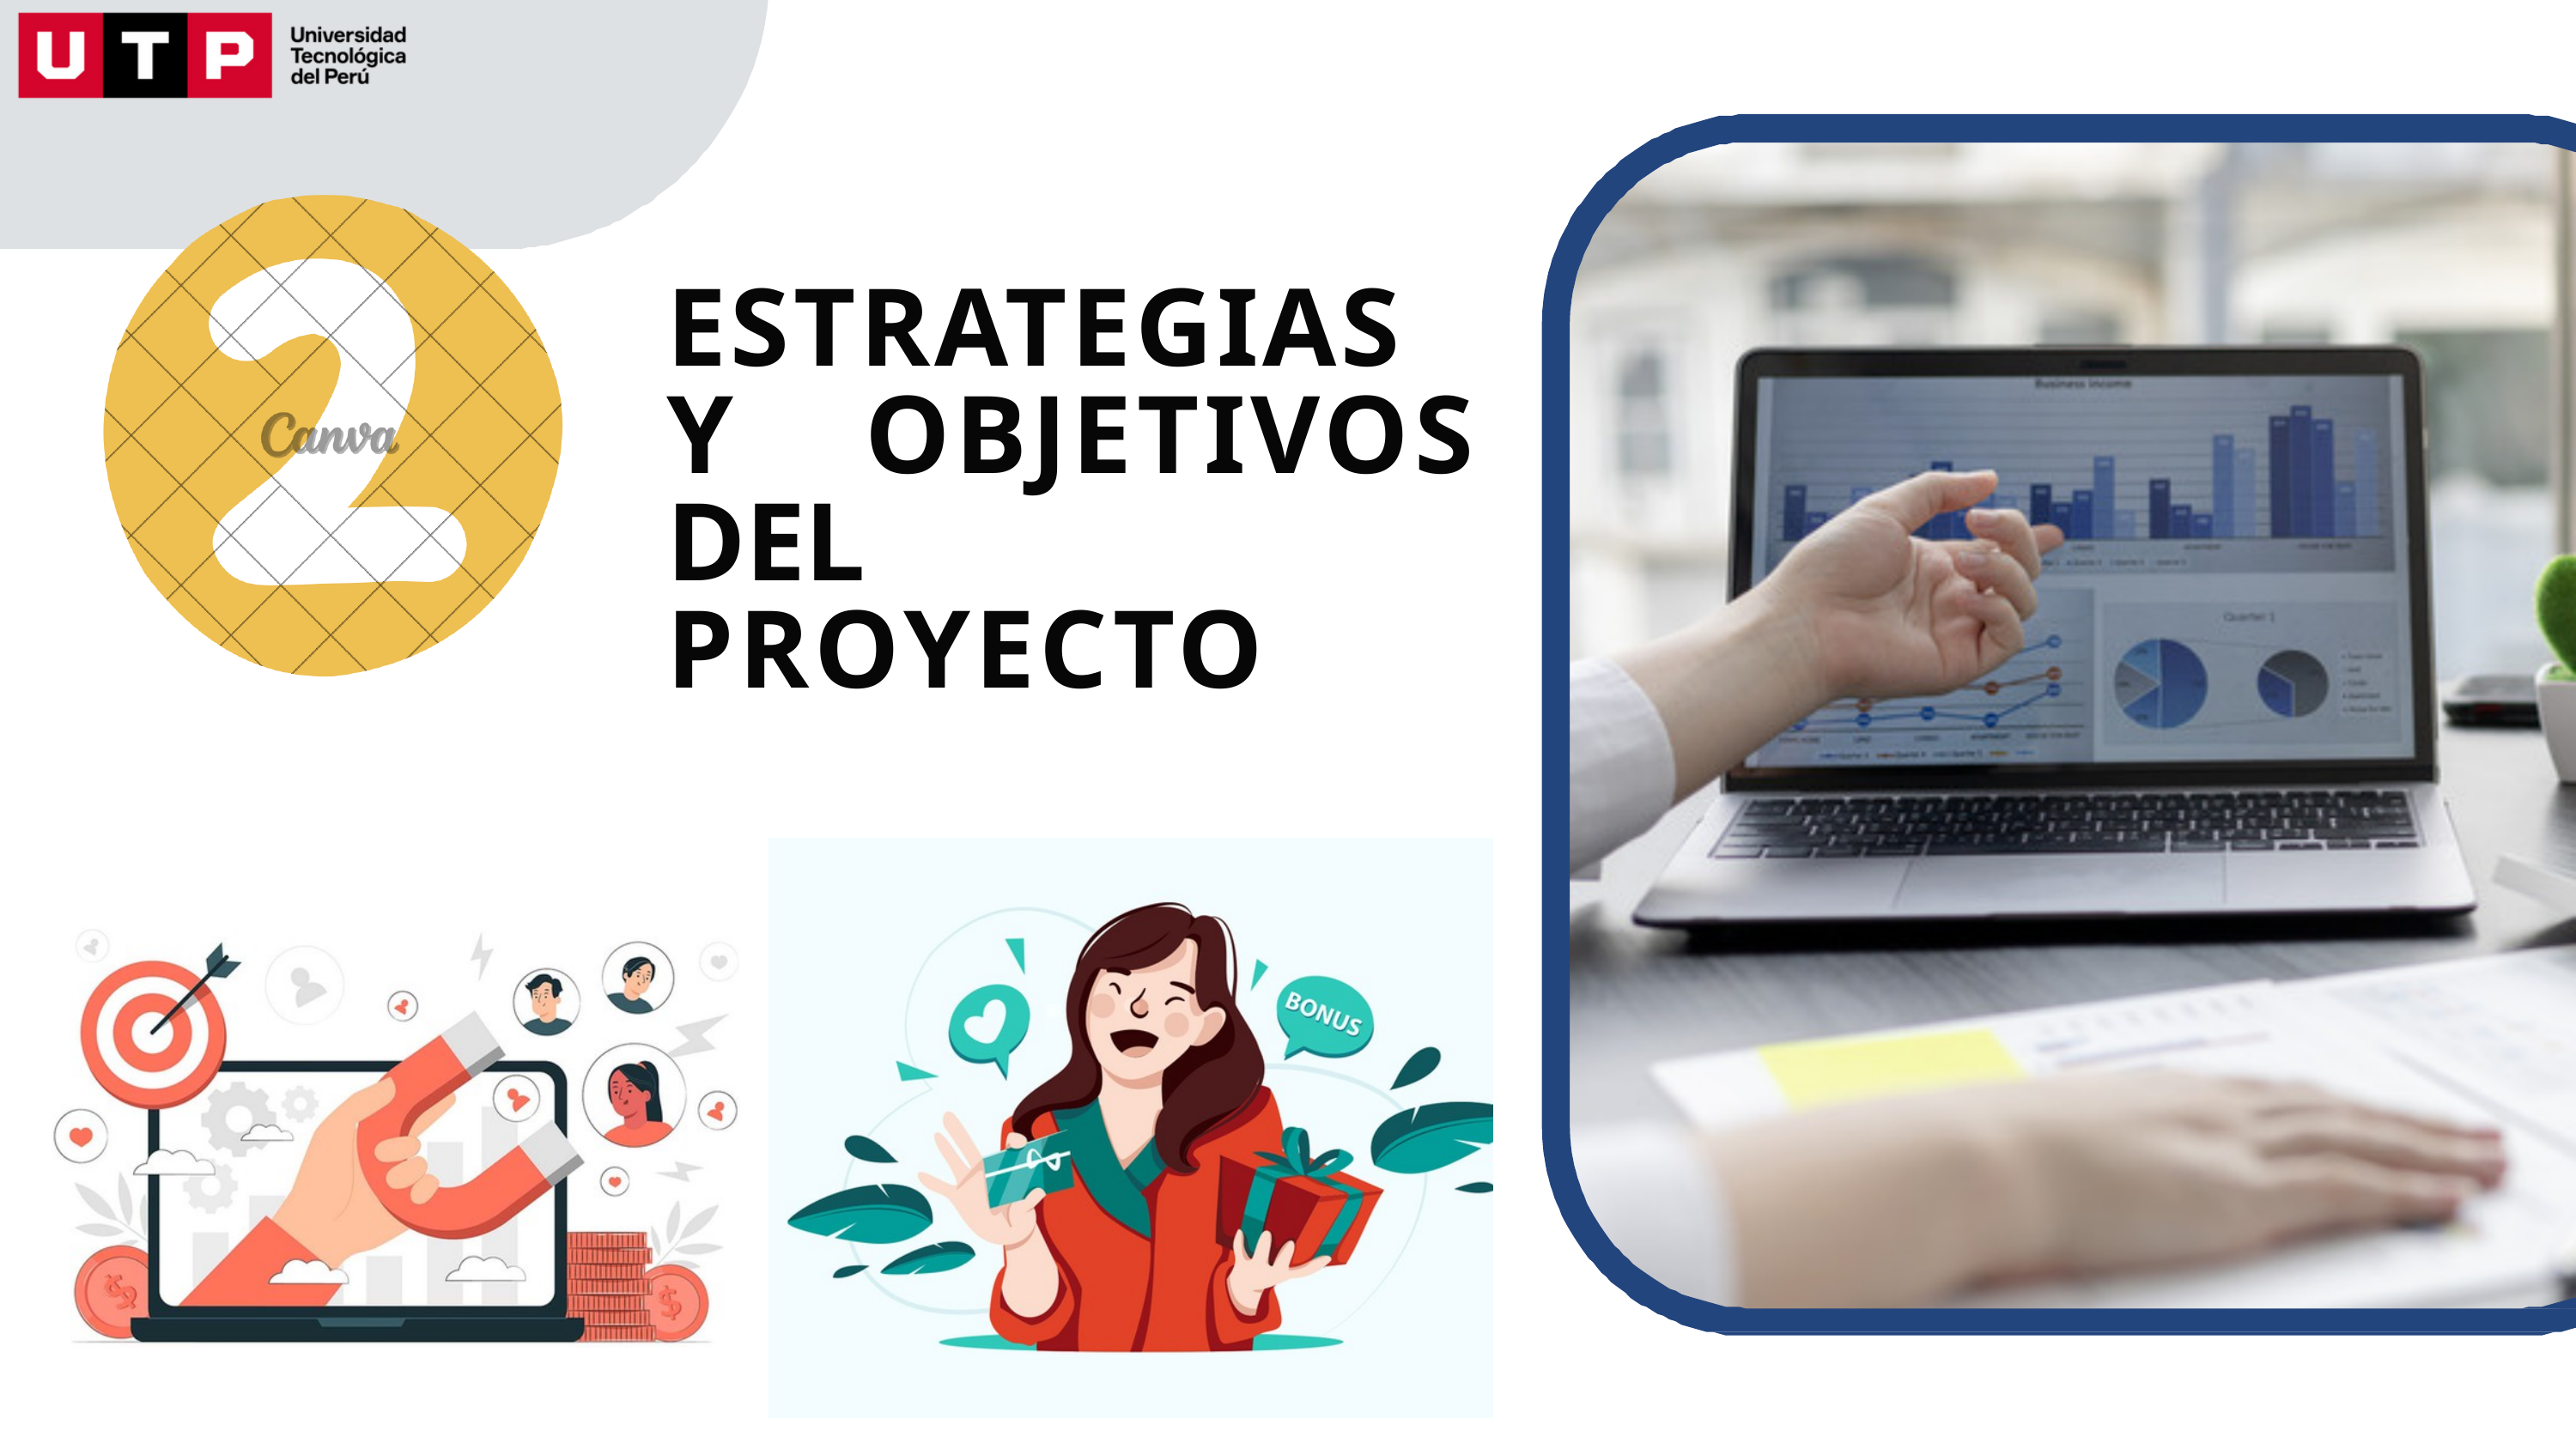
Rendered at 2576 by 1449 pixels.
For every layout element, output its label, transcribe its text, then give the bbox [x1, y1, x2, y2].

text_box [0, 0, 769, 250]
picture [0, 0, 418, 108]
picture [769, 838, 1493, 1418]
title ESTRATEGIAS Y OBJETIVOS DEL PROYECTO [665, 257, 1480, 710]
picture [51, 927, 741, 1348]
picture [80, 191, 580, 680]
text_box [1541, 113, 2576, 1336]
